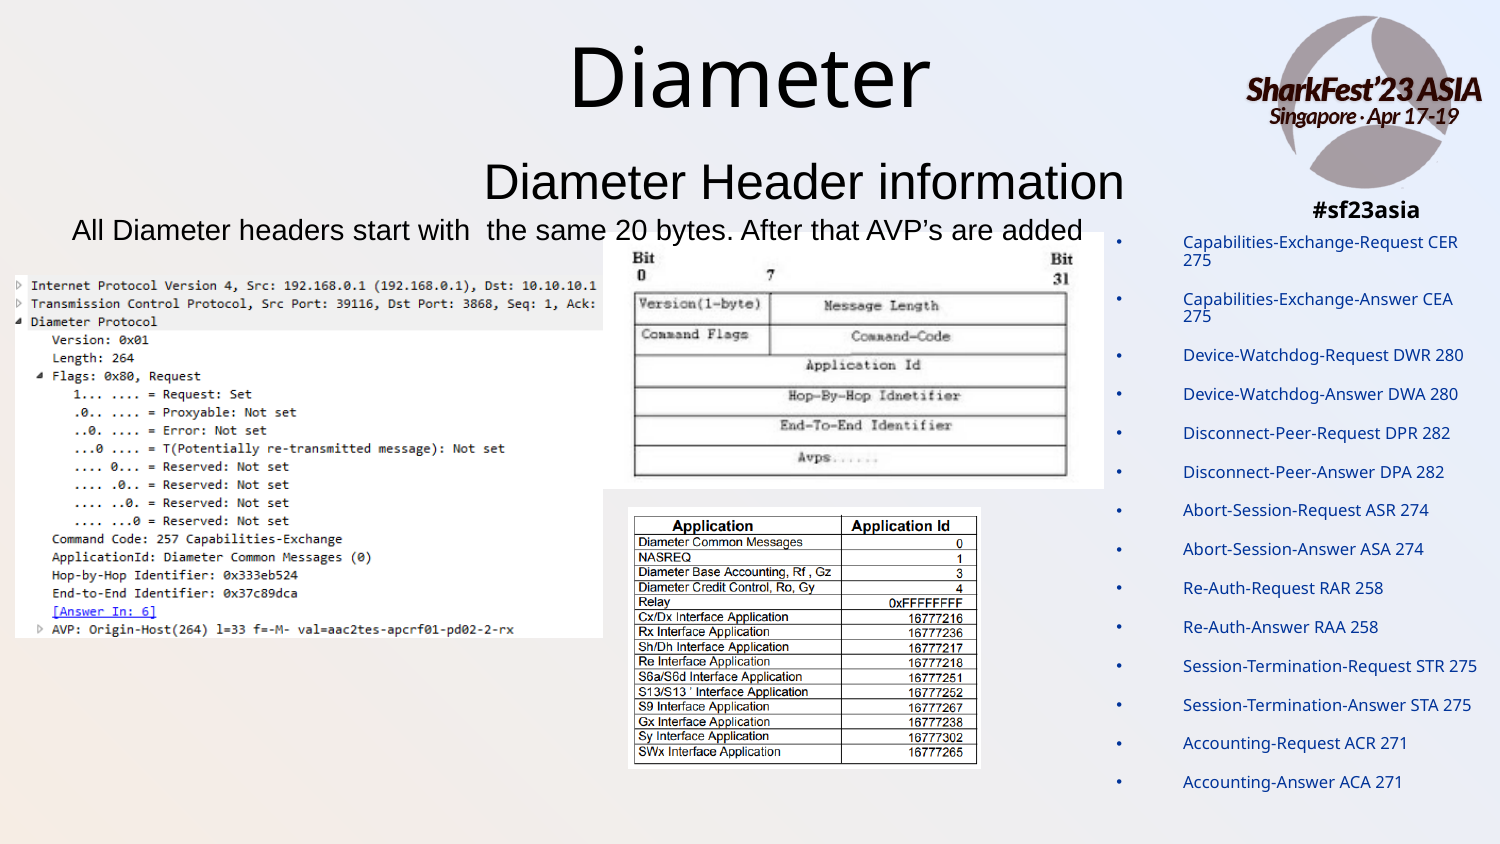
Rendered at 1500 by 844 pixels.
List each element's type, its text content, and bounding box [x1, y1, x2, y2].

list Capabilities-Exchange-Request CER 275 Capabilities-Exchange-Answer CEA 275 Device-Watchdog-Request DWR 280 Device-Watchdog-Answer DWA 280 Disconnect-Peer-Request DPR 282 Disconnect-Peer-Answer DPA 282 Abort-Session-Request ASR 274 Abort-Session-Answer ASA 274 Re-Auth-Request RAR 258 Re-Auth-Answer RAA 258 Session-Termination-Request STR 275 Session-Termination-Answer STA 275 Accounting-Request ACR 271 Accounting-Answer ACA 271 [1093, 218, 1500, 777]
text_box All Diameter headers start with the same 20 bytes. After that AVP’s are added [57, 203, 1100, 254]
picture [15, 231, 1104, 639]
text_box Diameter Header information [468, 141, 1141, 217]
picture [1243, 15, 1484, 189]
picture [628, 507, 981, 769]
title Diameter [188, 0, 1312, 161]
